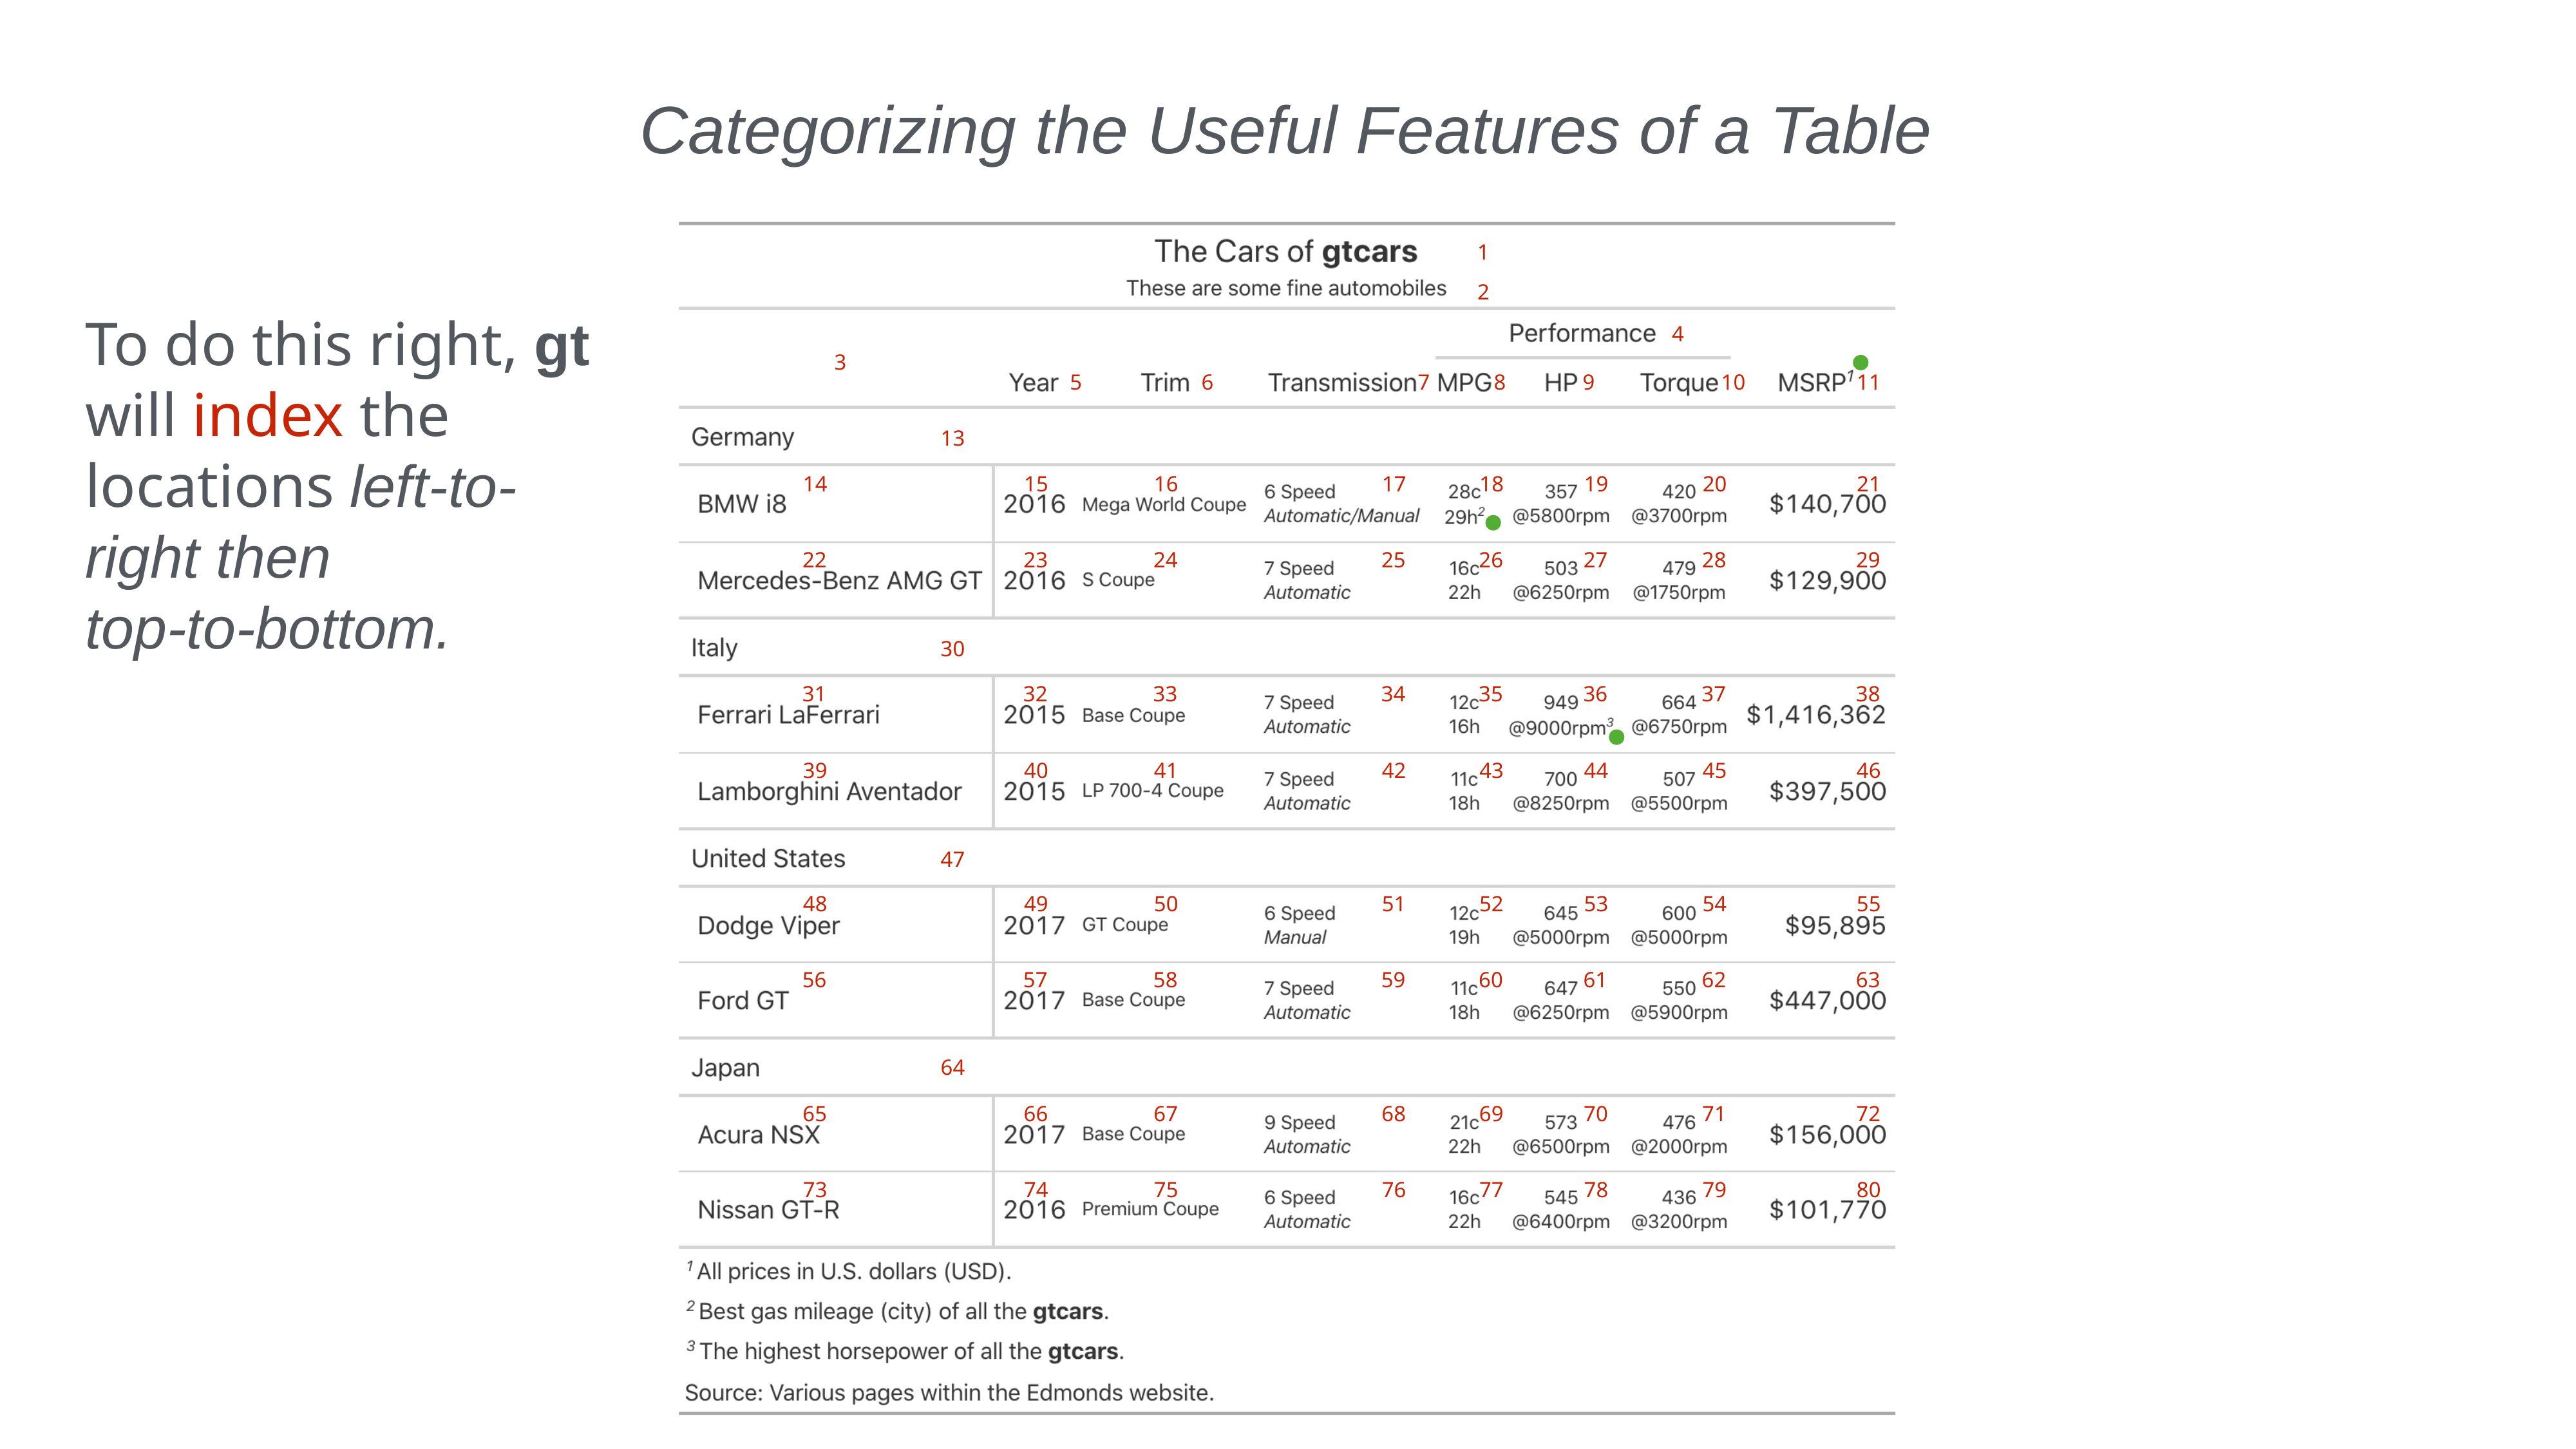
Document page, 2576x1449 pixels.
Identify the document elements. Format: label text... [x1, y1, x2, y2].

text_box Categorizing the Useful Features of a Table [131, 81, 2441, 173]
text_box To do this right, gt will index the locations left-to-right then top-to-bottom. [79, 300, 596, 667]
picture [661, 209, 1908, 1428]
